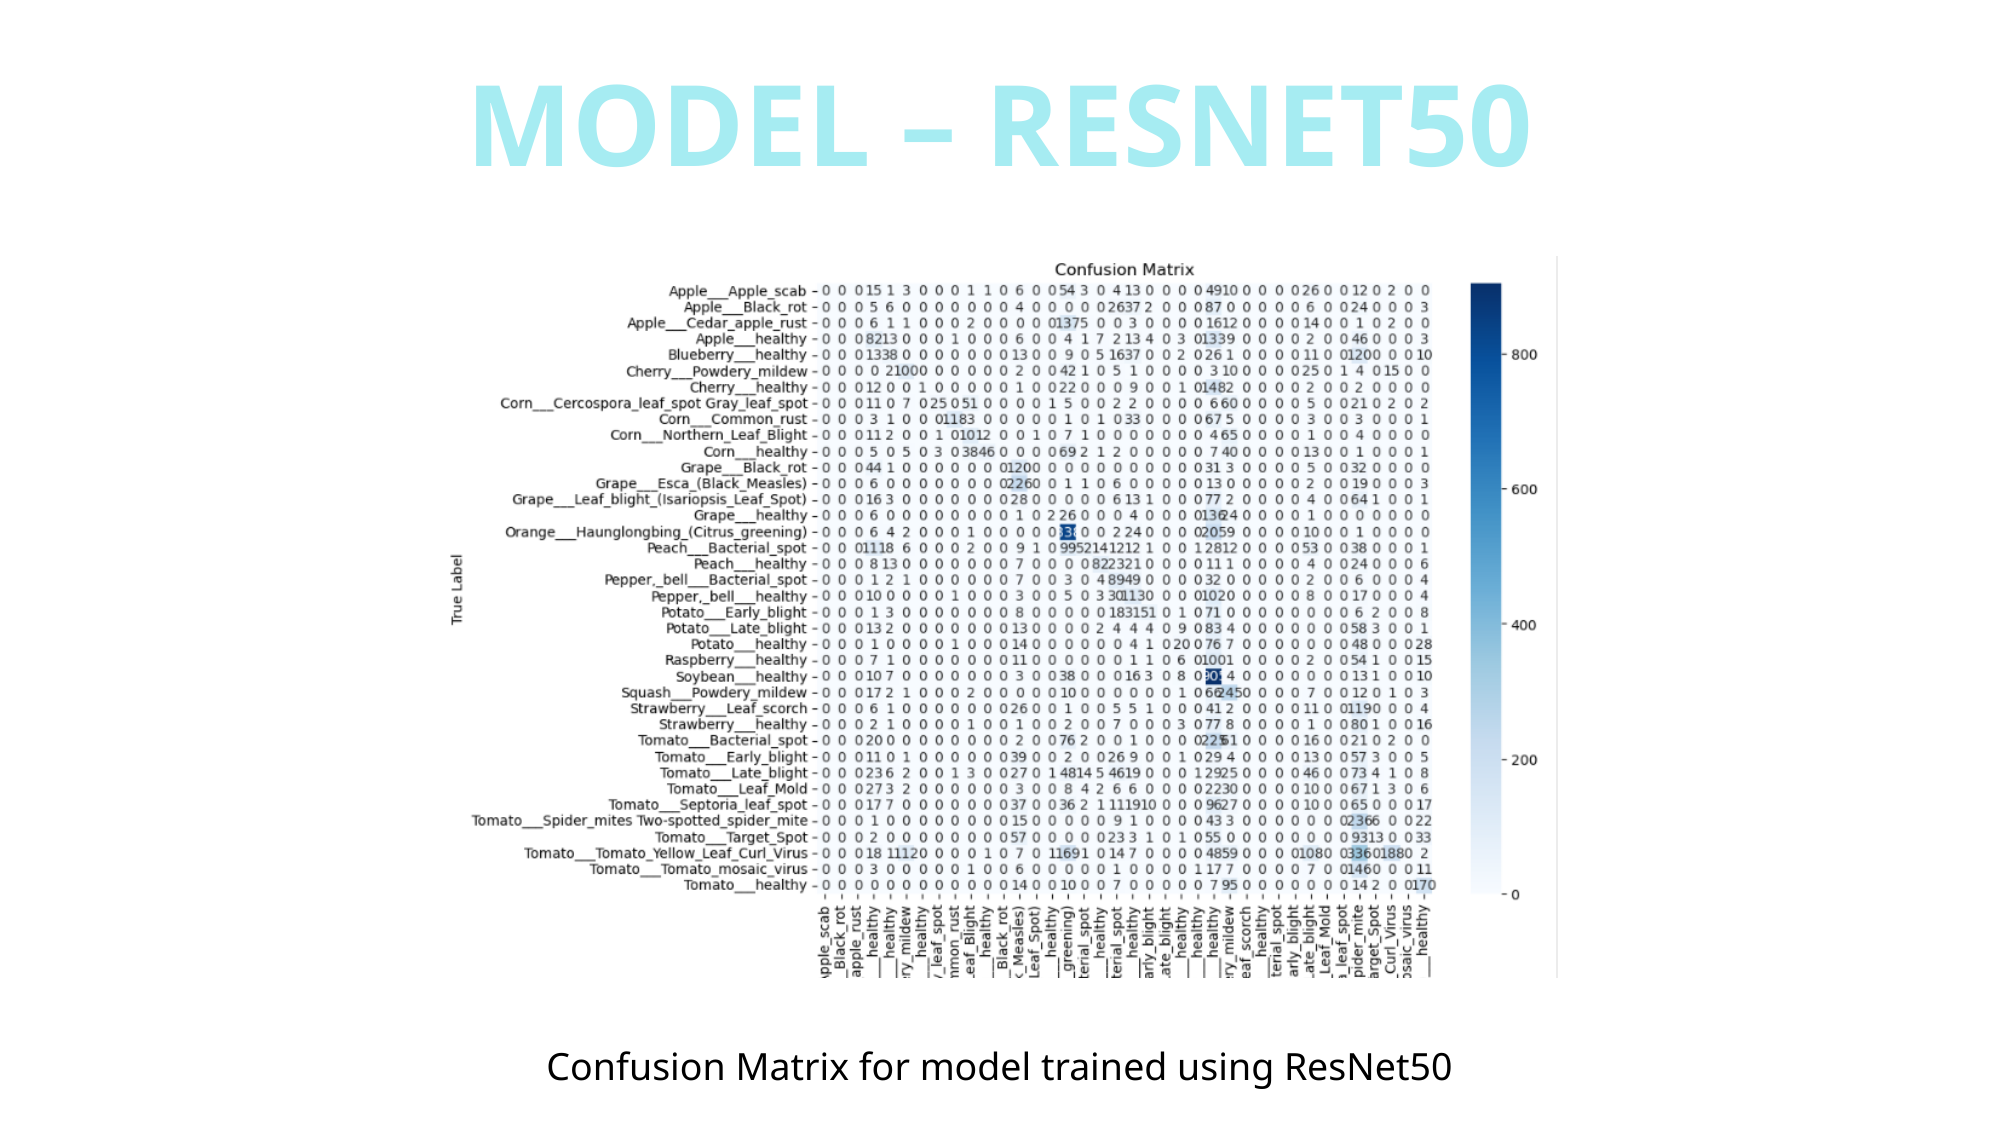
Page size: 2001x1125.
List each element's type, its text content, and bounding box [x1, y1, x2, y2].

text_box MODEL – RESNET50 [451, 46, 1549, 197]
text_box Confusion Matrix for model trained using ResNet50 [393, 1035, 1607, 1096]
picture [442, 256, 1558, 978]
